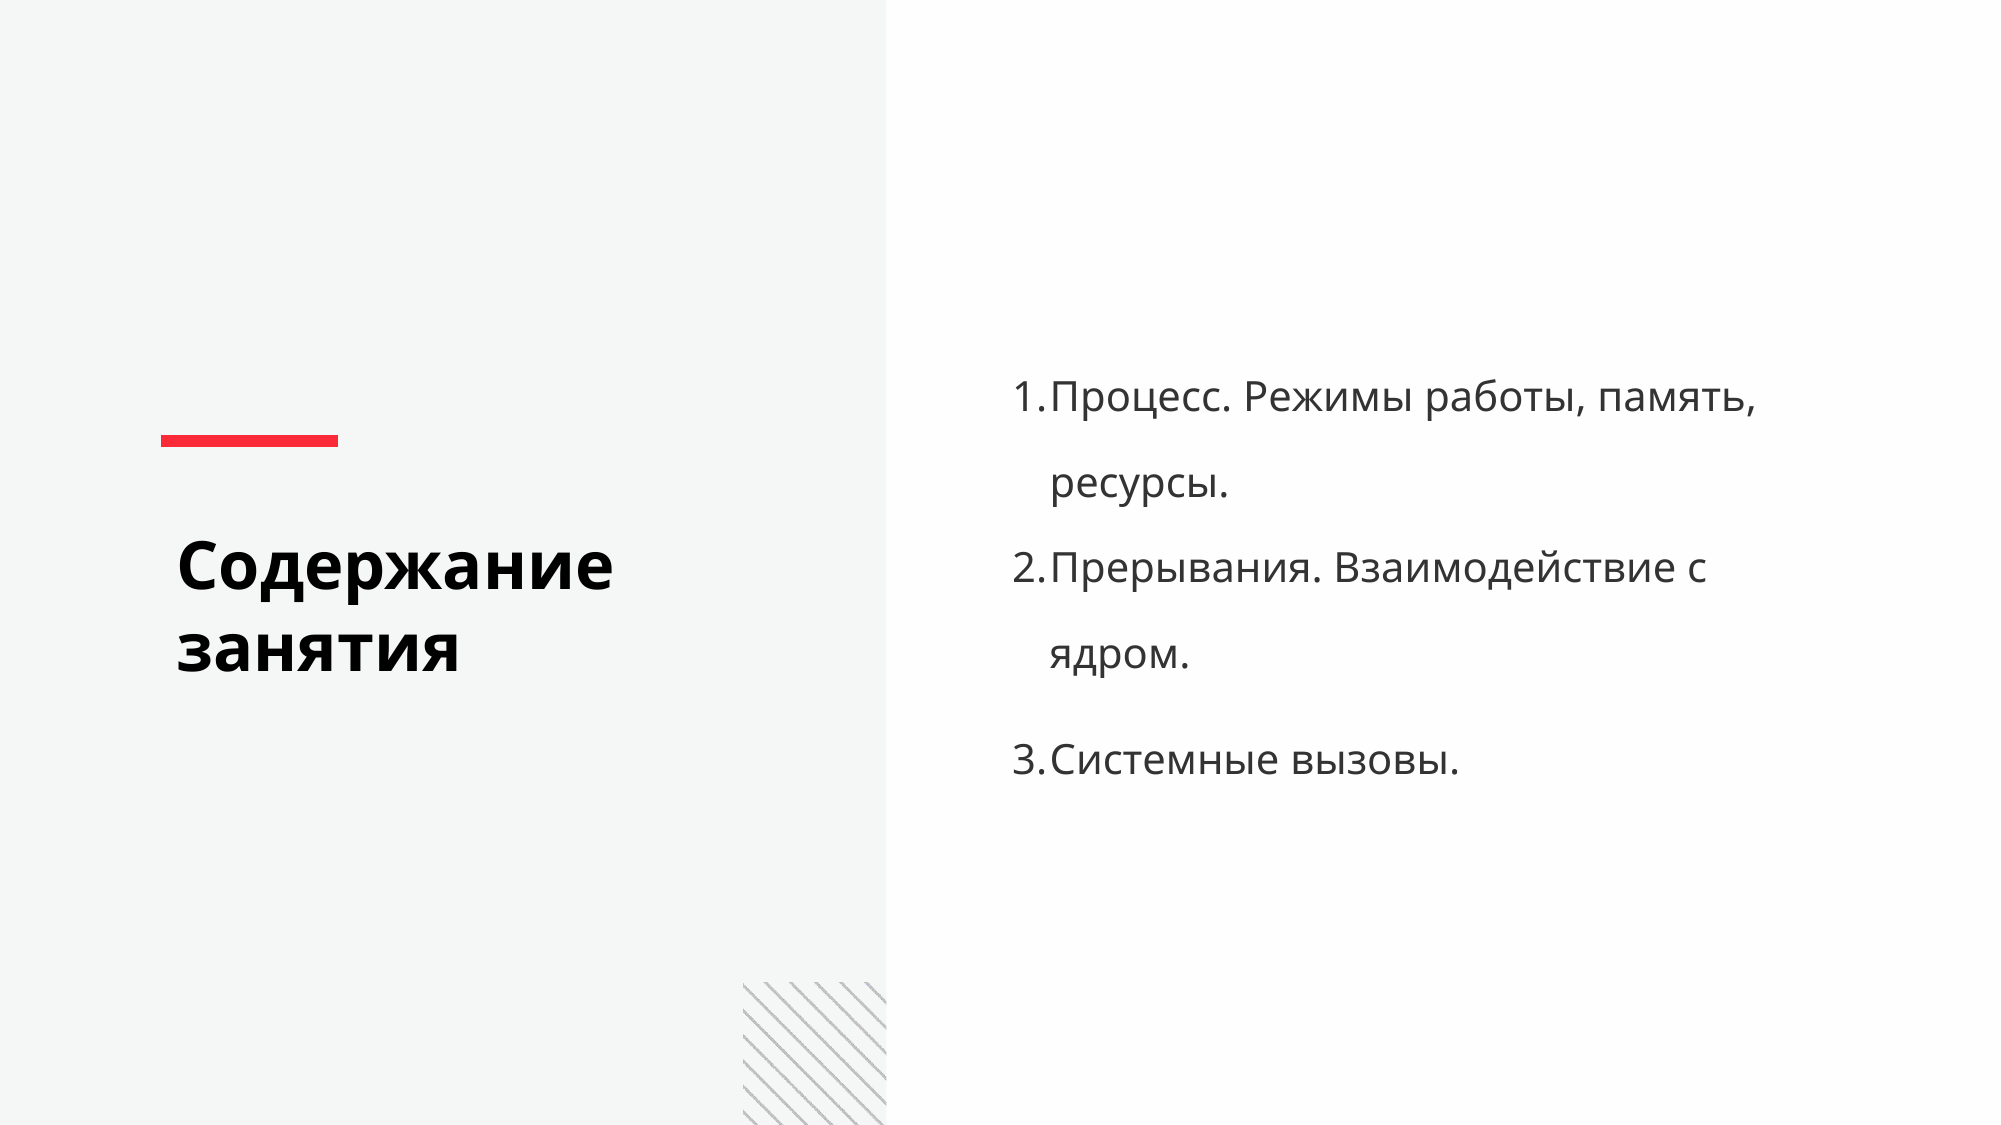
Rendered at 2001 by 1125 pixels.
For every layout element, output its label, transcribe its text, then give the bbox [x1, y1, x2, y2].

list Процесс. Режимы работы, память, ресурсы. Прерывания. Взаимодействие с ядром. Системные вызовы. [997, 163, 1839, 962]
list Содержание занятия [161, 516, 729, 754]
picture [743, 982, 887, 1125]
